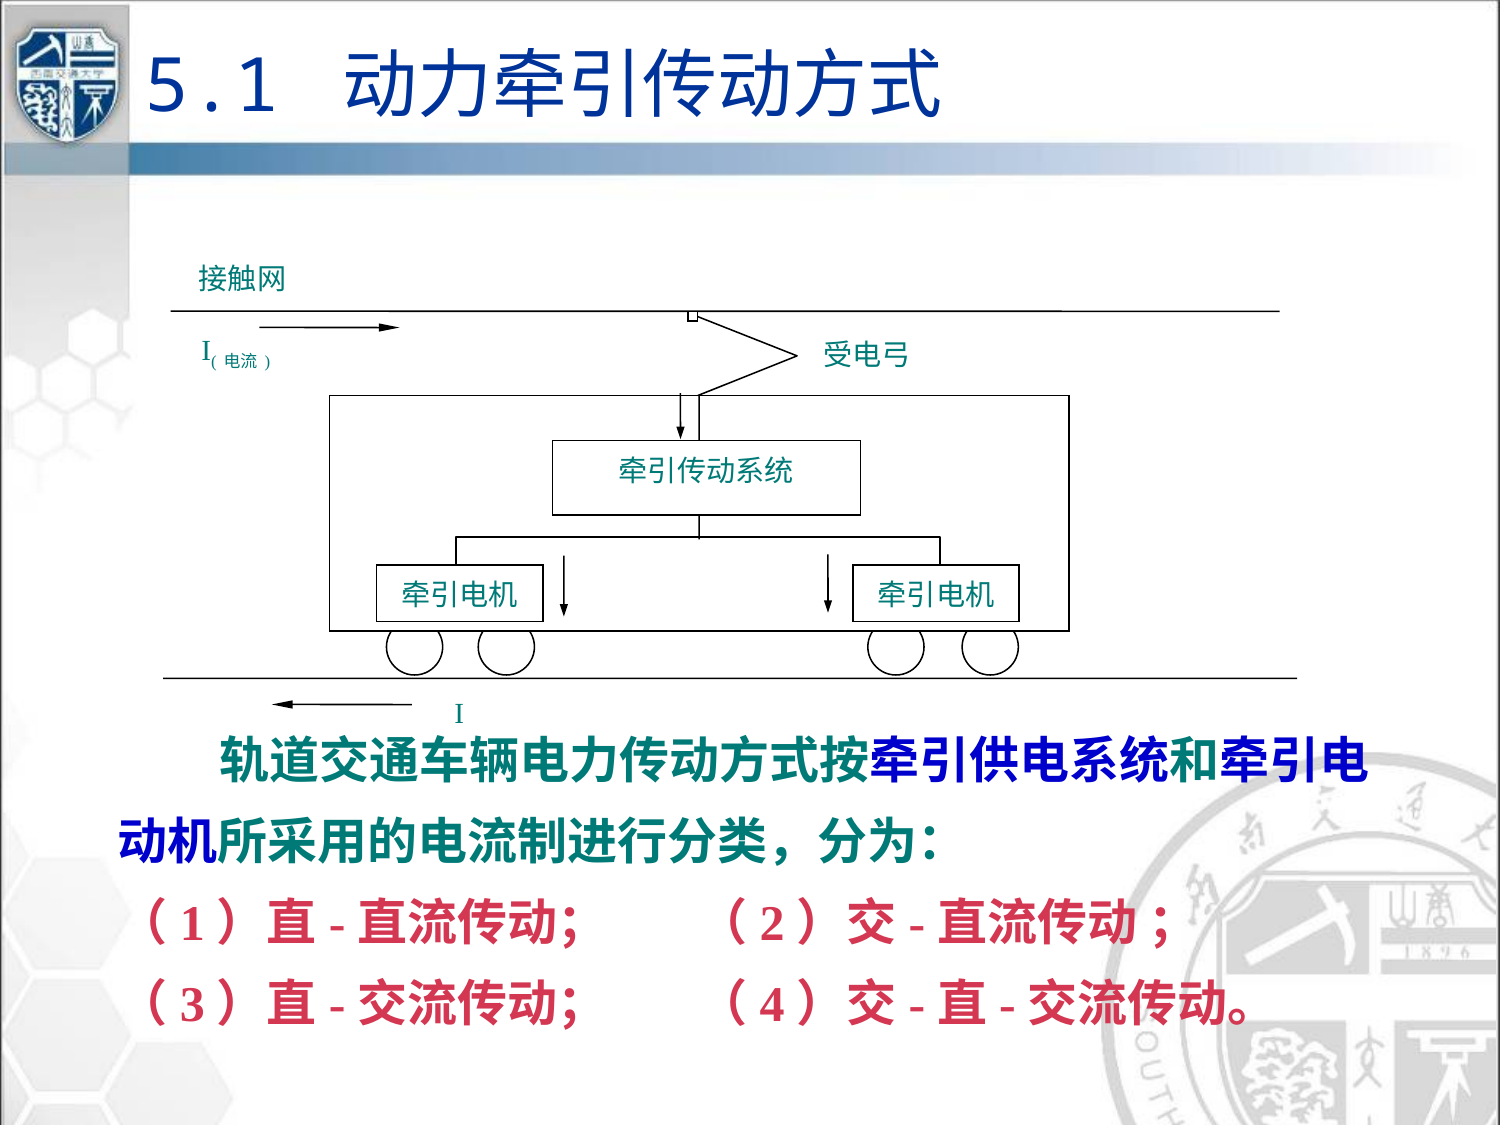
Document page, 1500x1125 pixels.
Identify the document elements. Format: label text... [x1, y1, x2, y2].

picture [0, 0, 1500, 1125]
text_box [159, 248, 1298, 740]
text_box 5.1 动力牵引传动方式 [129, 24, 1130, 134]
text_box 轨道交通车辆电力传动方式按牵引供电系统和牵引电动机所采用的电流制进行分类，分为： （1）直-直流传动； （2）交-直流传动 ； （3）直-交流传动； （4）交-直-交流传动。 [103, 699, 1413, 1039]
